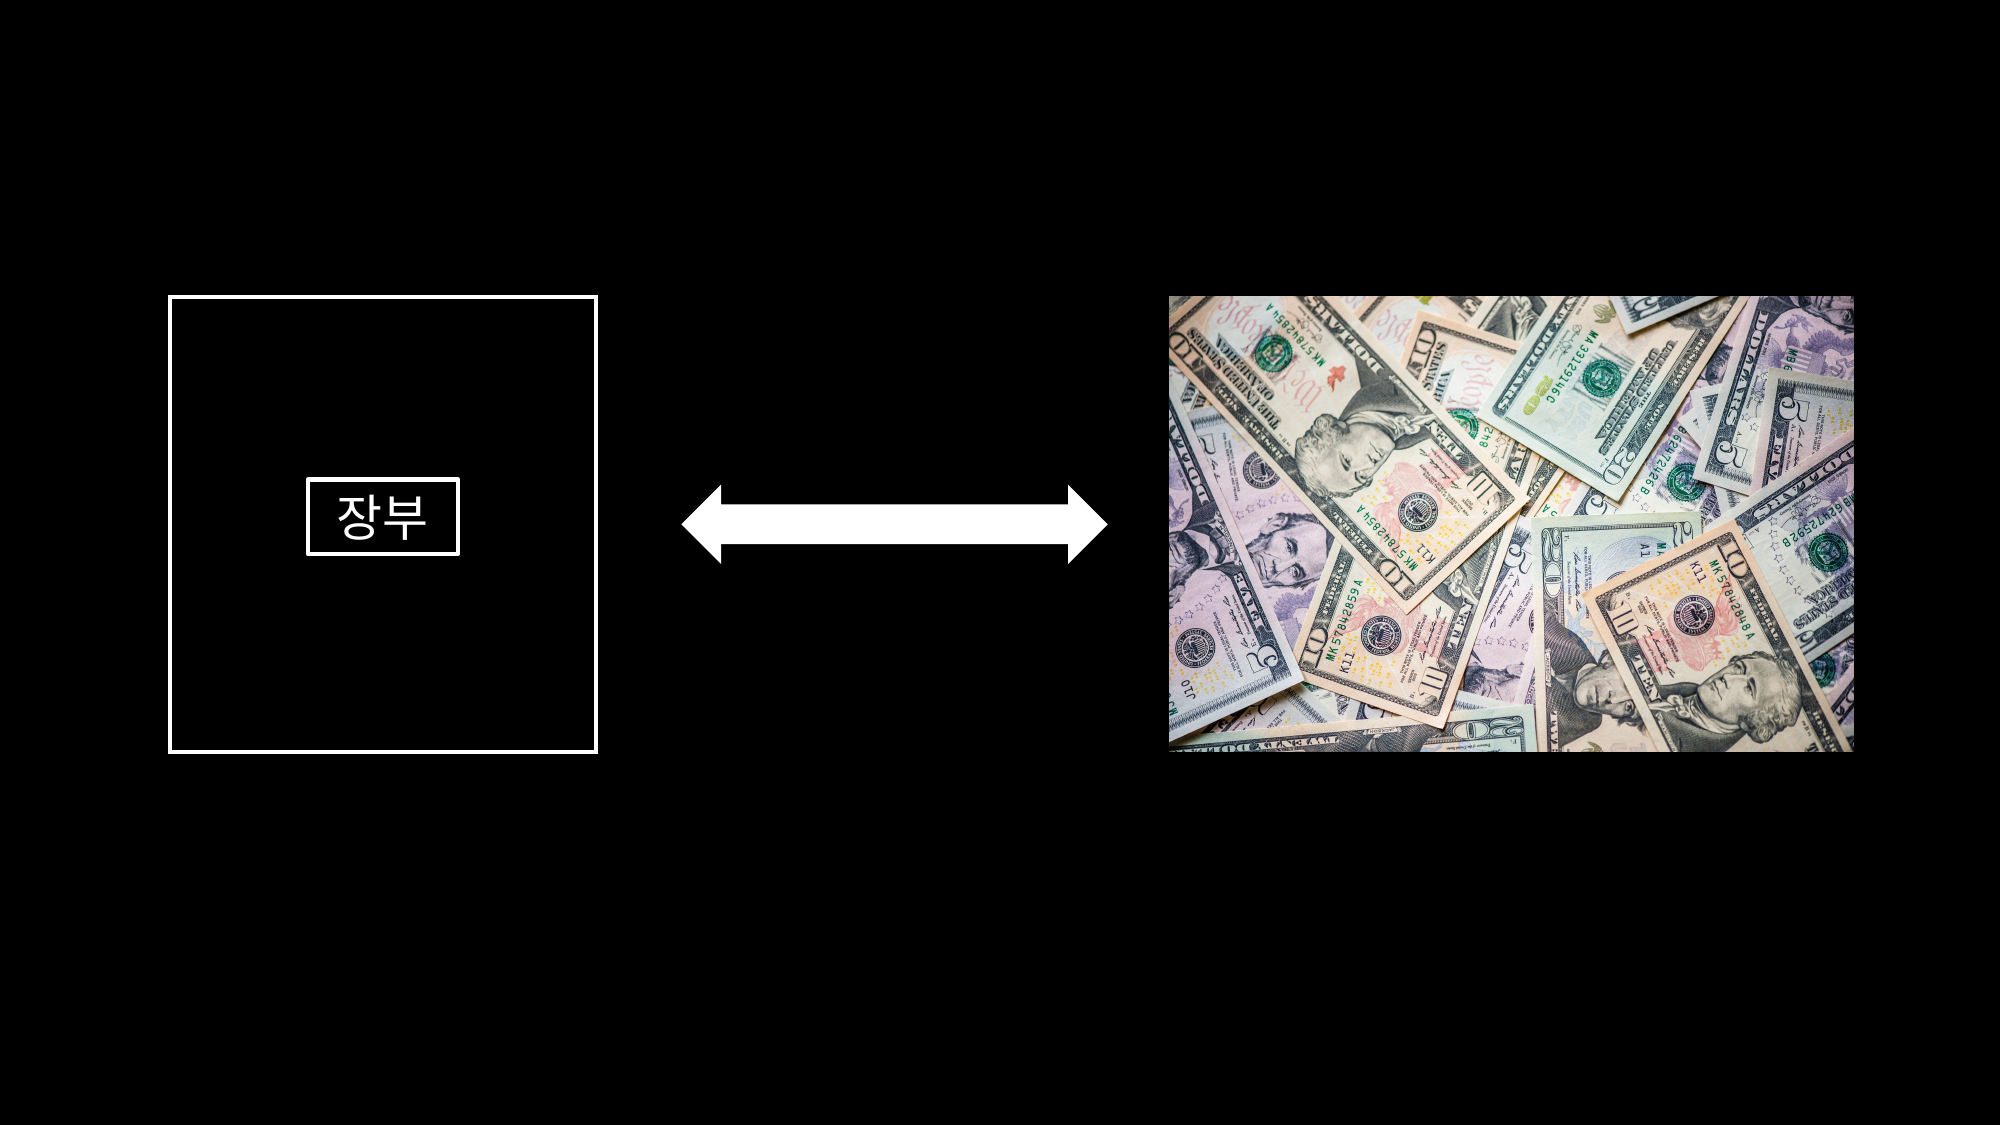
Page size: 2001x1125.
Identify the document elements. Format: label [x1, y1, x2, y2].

text_box [169, 296, 597, 752]
text_box [679, 482, 1110, 567]
picture [1169, 296, 1854, 753]
